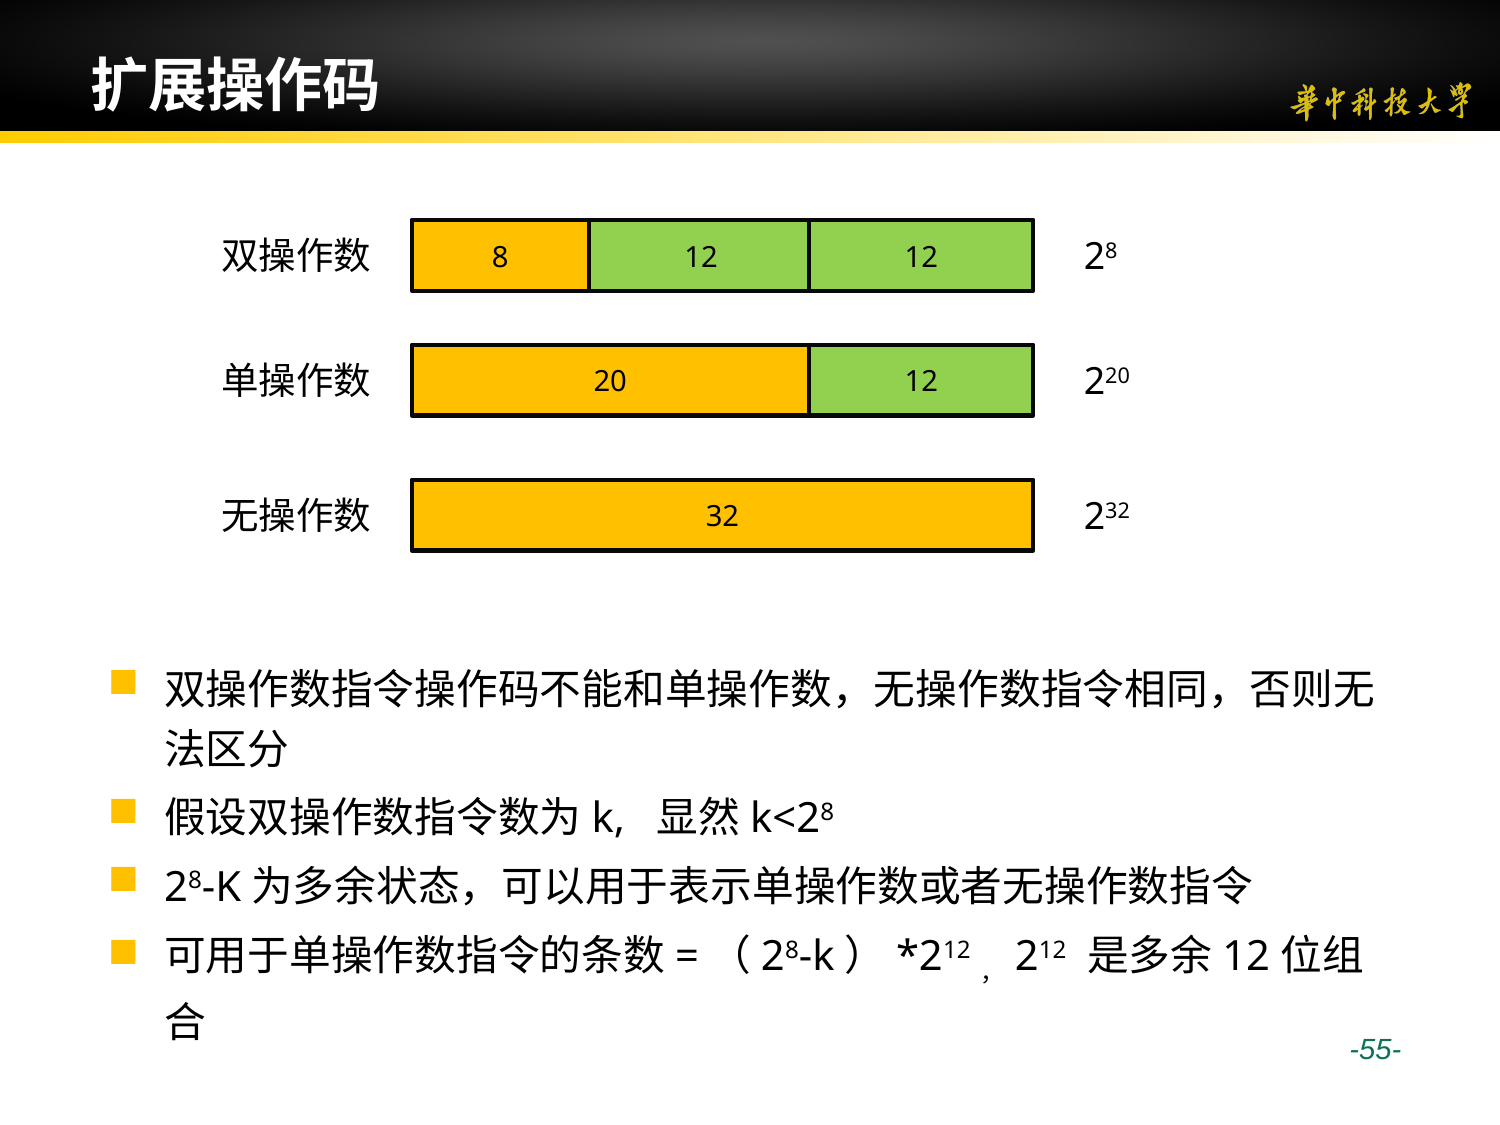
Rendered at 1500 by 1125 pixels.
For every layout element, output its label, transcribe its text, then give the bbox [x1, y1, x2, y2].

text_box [206, 219, 1034, 291]
picture [0, 0, 1500, 131]
title 扩展操作码 [74, 34, 1426, 131]
list 双操作数指令操作码不能和单操作数，无操作数指令相同，否则无法区分 假设双操作数指令数为k, 显然k<28 28-K为多余状态，可以用于表示单操作数或者无操作数指令 可用于单操作数指令的条数=（28-k）*212，212 是多余12位组合 [92, 644, 1406, 967]
slide_number -55- [1257, 1023, 1425, 1102]
text_box 28 [1068, 224, 1258, 285]
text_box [206, 344, 1034, 416]
text_box 232 [1068, 484, 1258, 545]
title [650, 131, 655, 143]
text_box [206, 479, 1034, 551]
text_box 220 [1068, 349, 1258, 410]
table_cell Reg [738, 131, 744, 143]
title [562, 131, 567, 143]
